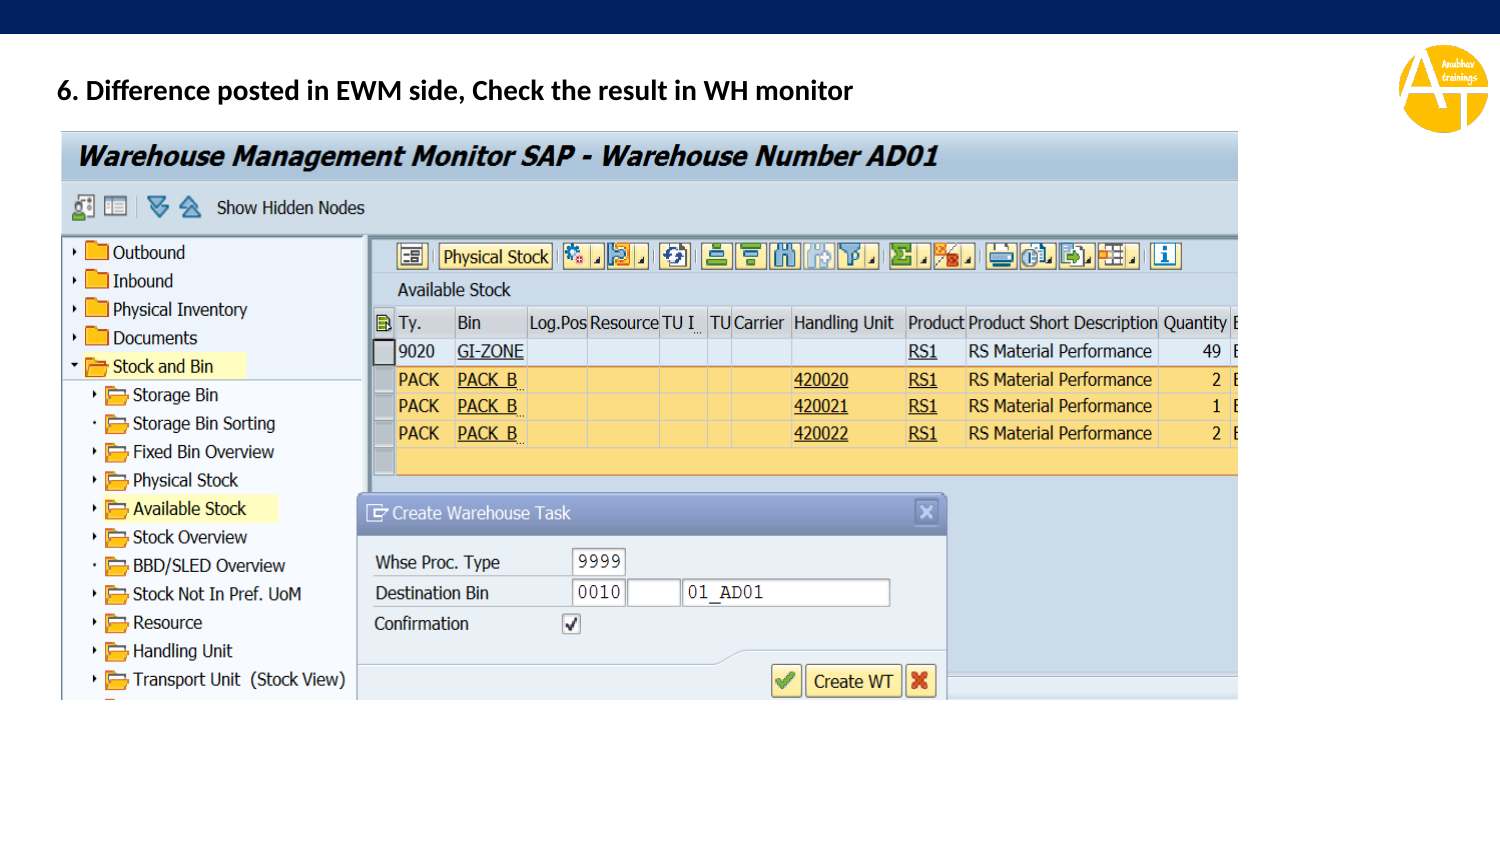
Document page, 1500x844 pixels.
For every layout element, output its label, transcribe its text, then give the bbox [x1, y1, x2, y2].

text_box 6. Difference posted in EWM side, Check the result in WH monitor [41, 56, 1193, 122]
picture [61, 131, 1239, 700]
picture [1390, 39, 1493, 140]
